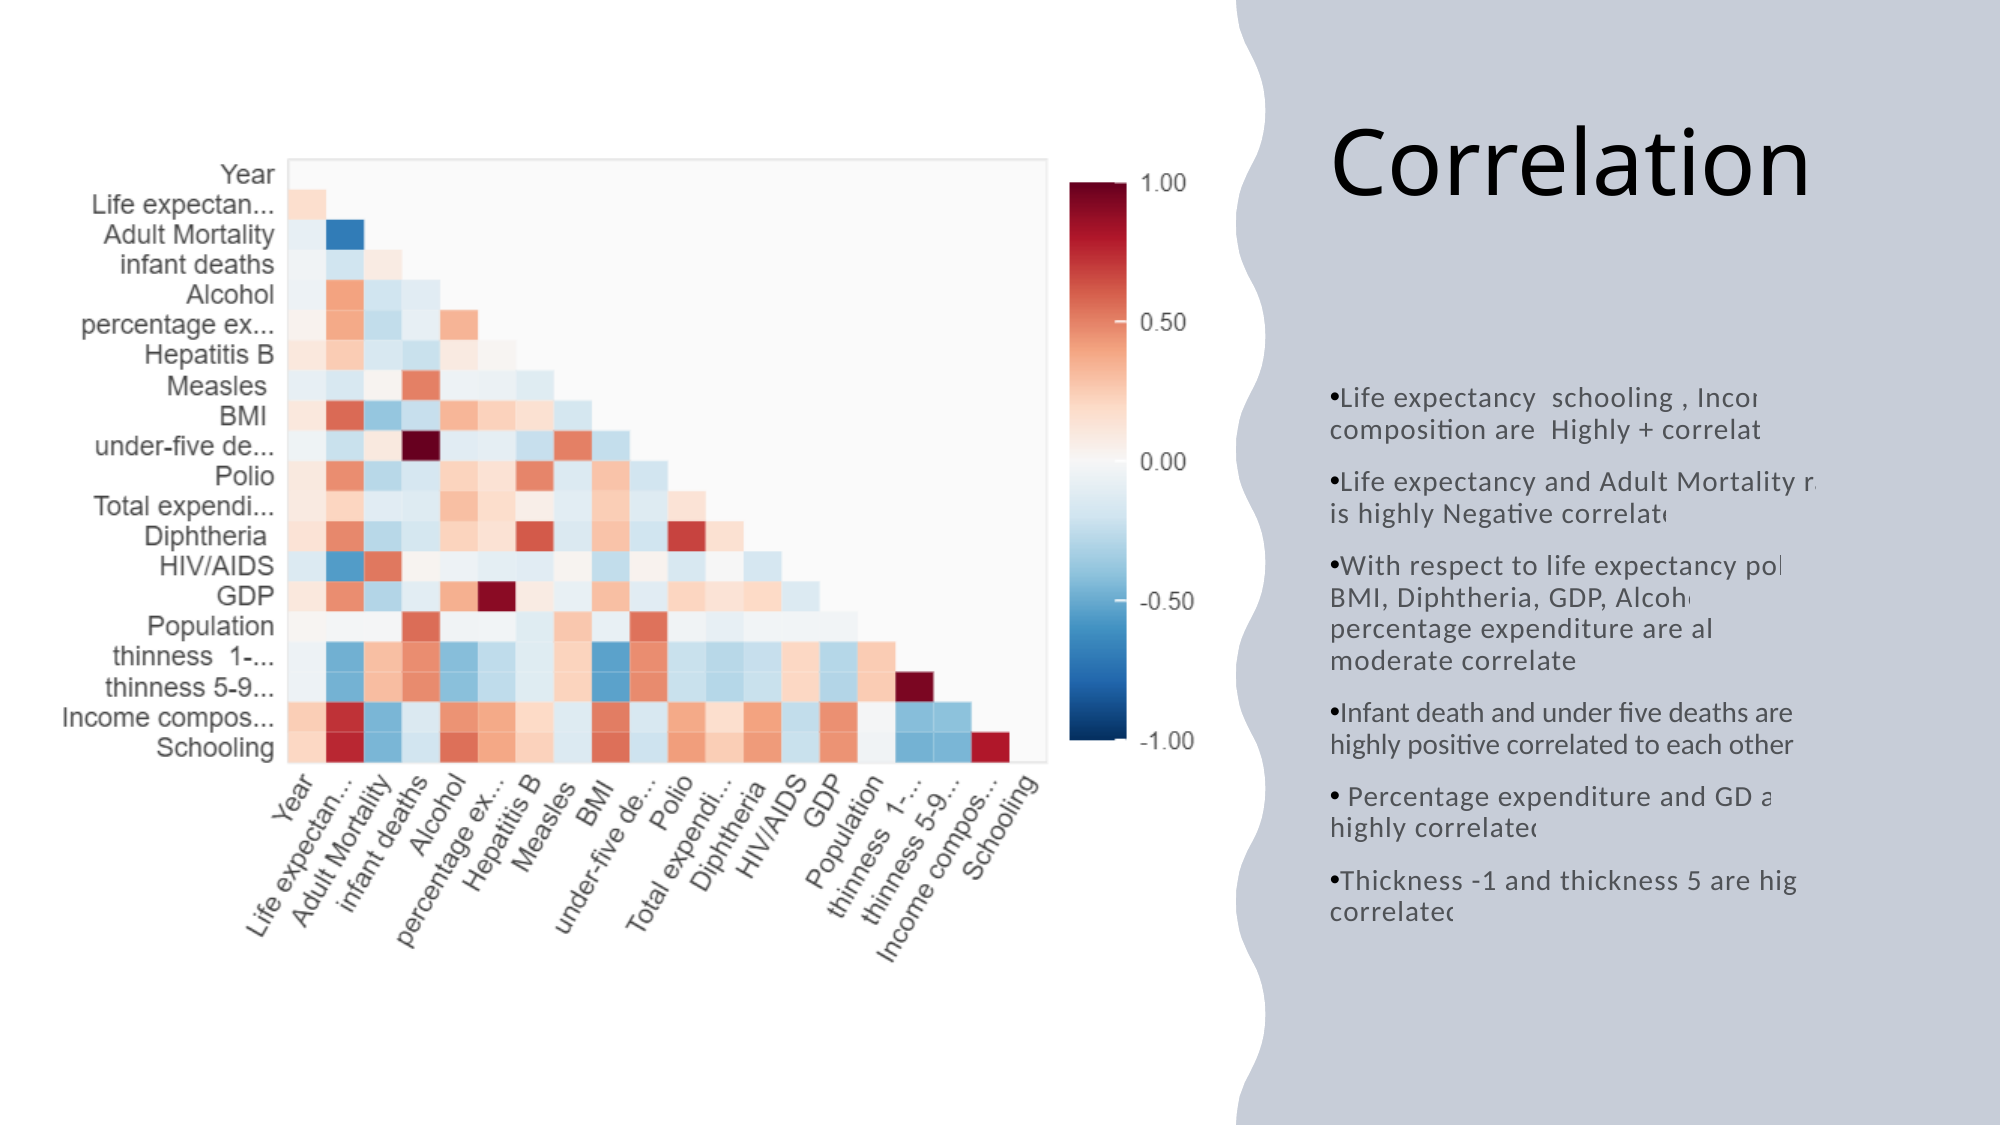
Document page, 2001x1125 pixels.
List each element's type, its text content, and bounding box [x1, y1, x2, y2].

text_box [0, 0, 1267, 1125]
list Life expectancy schooling , Income composition are Highly + correlated Life expectancy and Adult Mortality rate is highly Negative correlated With respect to life expectancy polio, BMI, Diphtheria, GDP, Alcohol, percentage expenditure are also moderate correlated Infant death and under five deaths are highly positive correlated to each other Percentage expenditure and GD are highly correlated. Thickness -1 and thickness 5 are highly correlated [1315, 375, 1875, 1006]
picture [20, 153, 1232, 982]
title Correlation [1315, 108, 1875, 354]
text_box [1237, 0, 2000, 1125]
